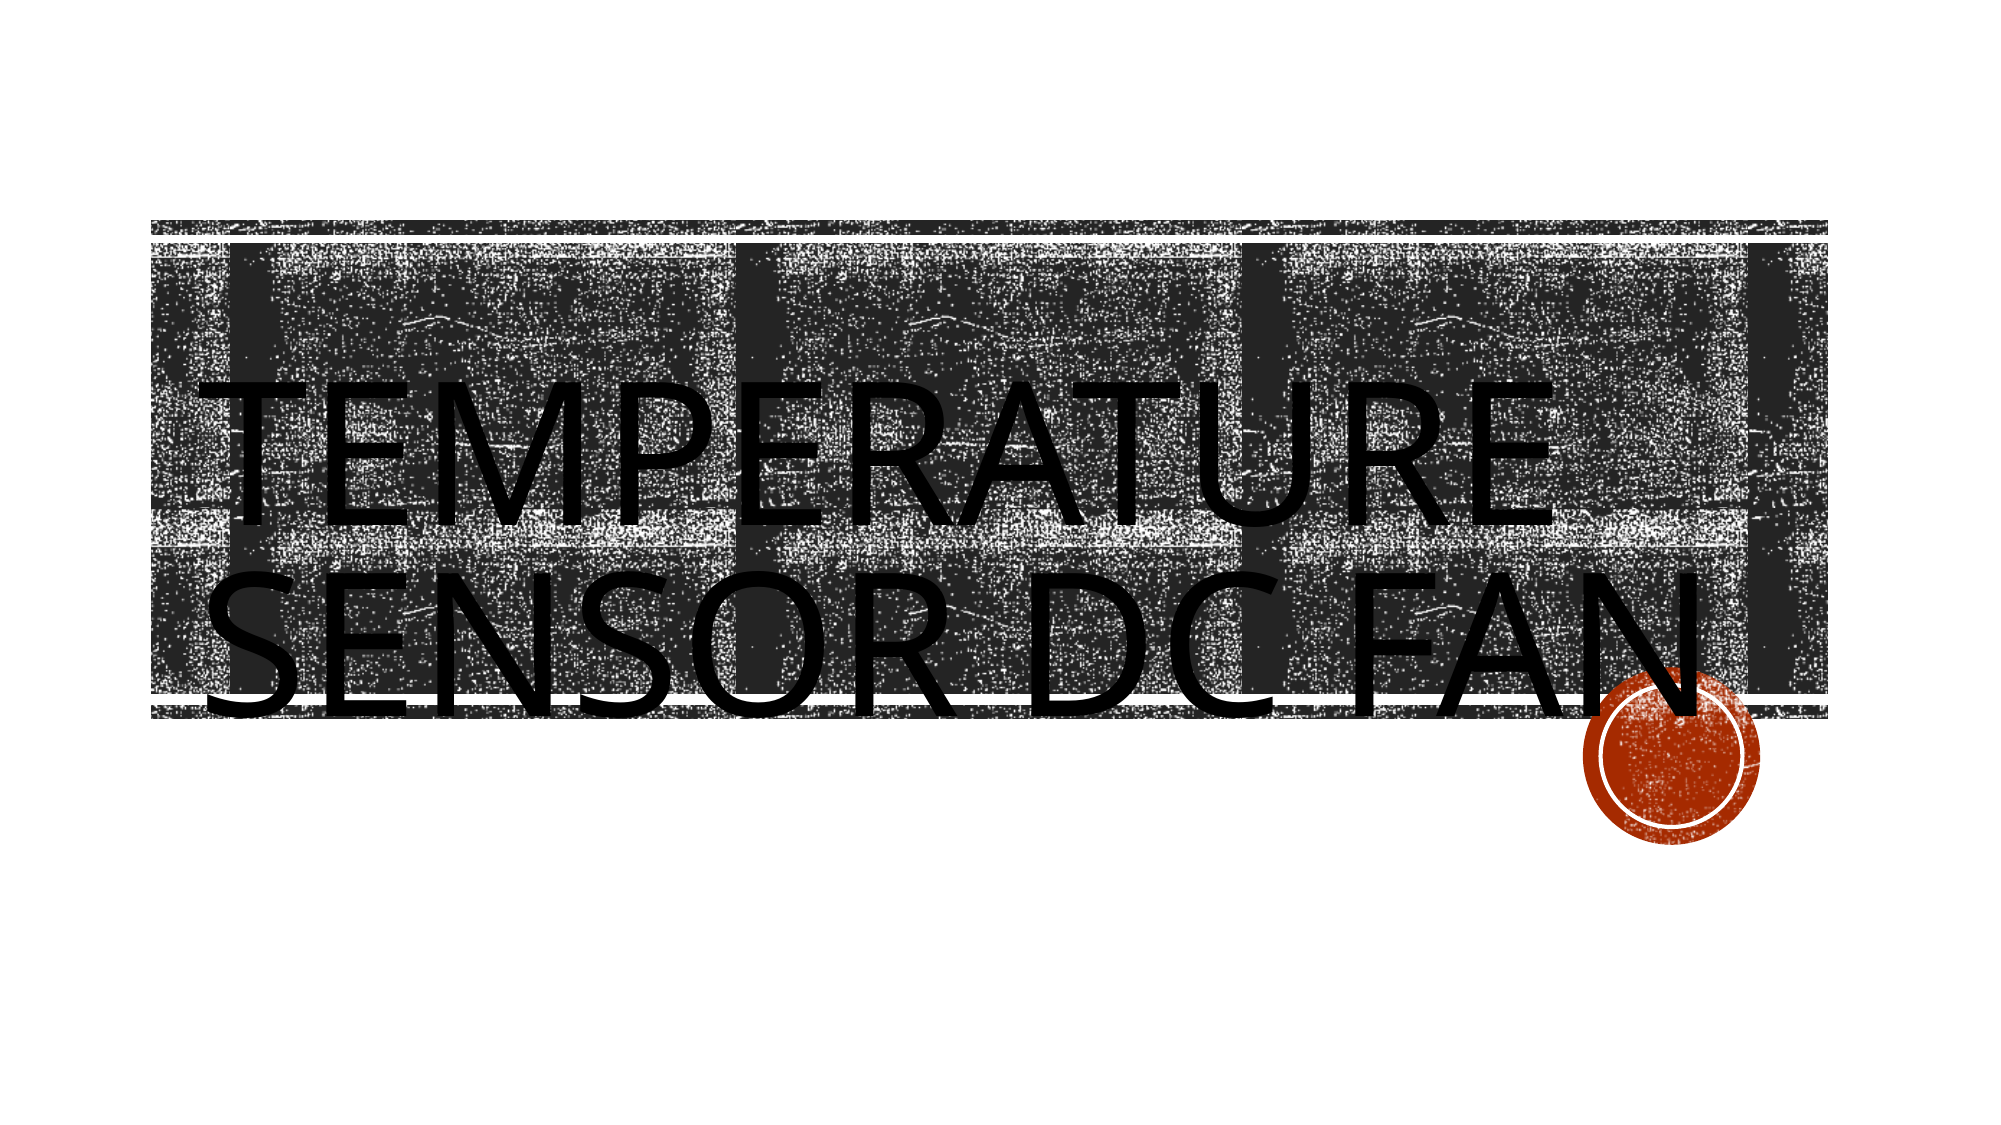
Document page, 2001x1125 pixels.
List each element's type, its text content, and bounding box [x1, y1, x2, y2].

title Temperature sensor DC Fan [182, 336, 1818, 835]
